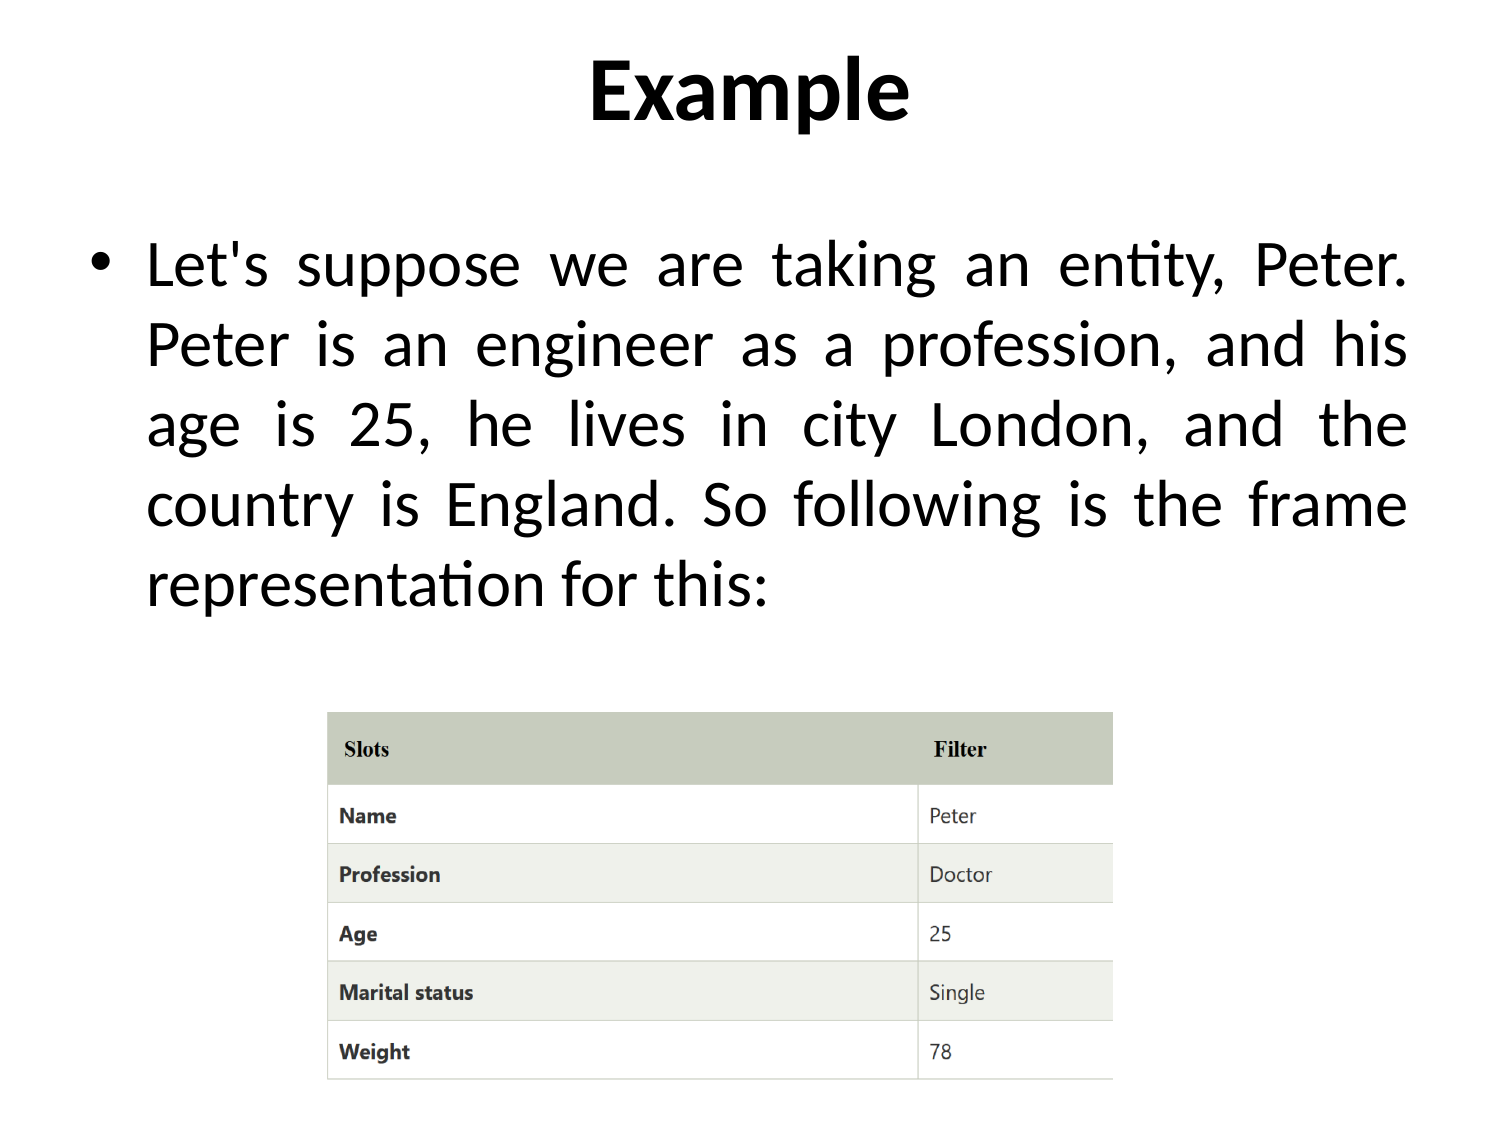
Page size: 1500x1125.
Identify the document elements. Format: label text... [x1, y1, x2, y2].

title Example [74, 44, 1426, 212]
picture [324, 712, 1113, 1081]
list Let's suppose we are taking an entity, Peter. Peter is an engineer as a profession, and his age is 25, he lives in city London, and the country is England. So following is the frame representation for this: [74, 212, 1426, 956]
